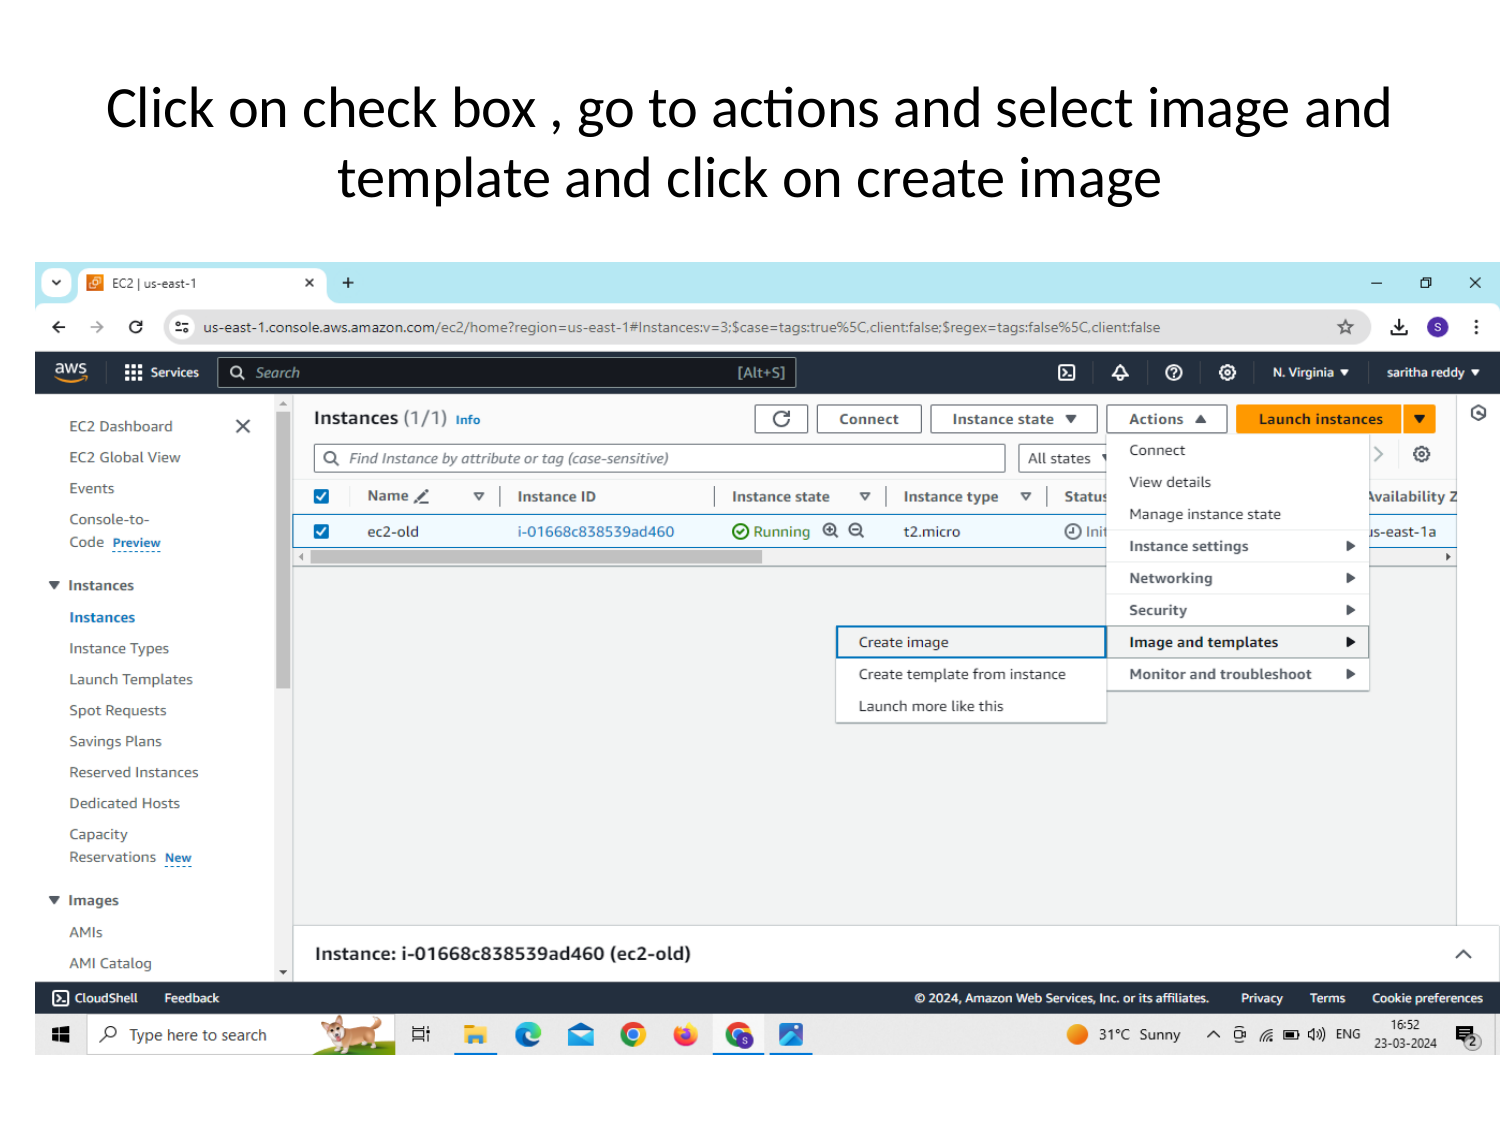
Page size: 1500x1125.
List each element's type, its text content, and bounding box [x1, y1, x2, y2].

title Click on check box , go to actions and select image and template and click on create image [75, 45, 1425, 233]
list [34, 262, 1500, 1055]
